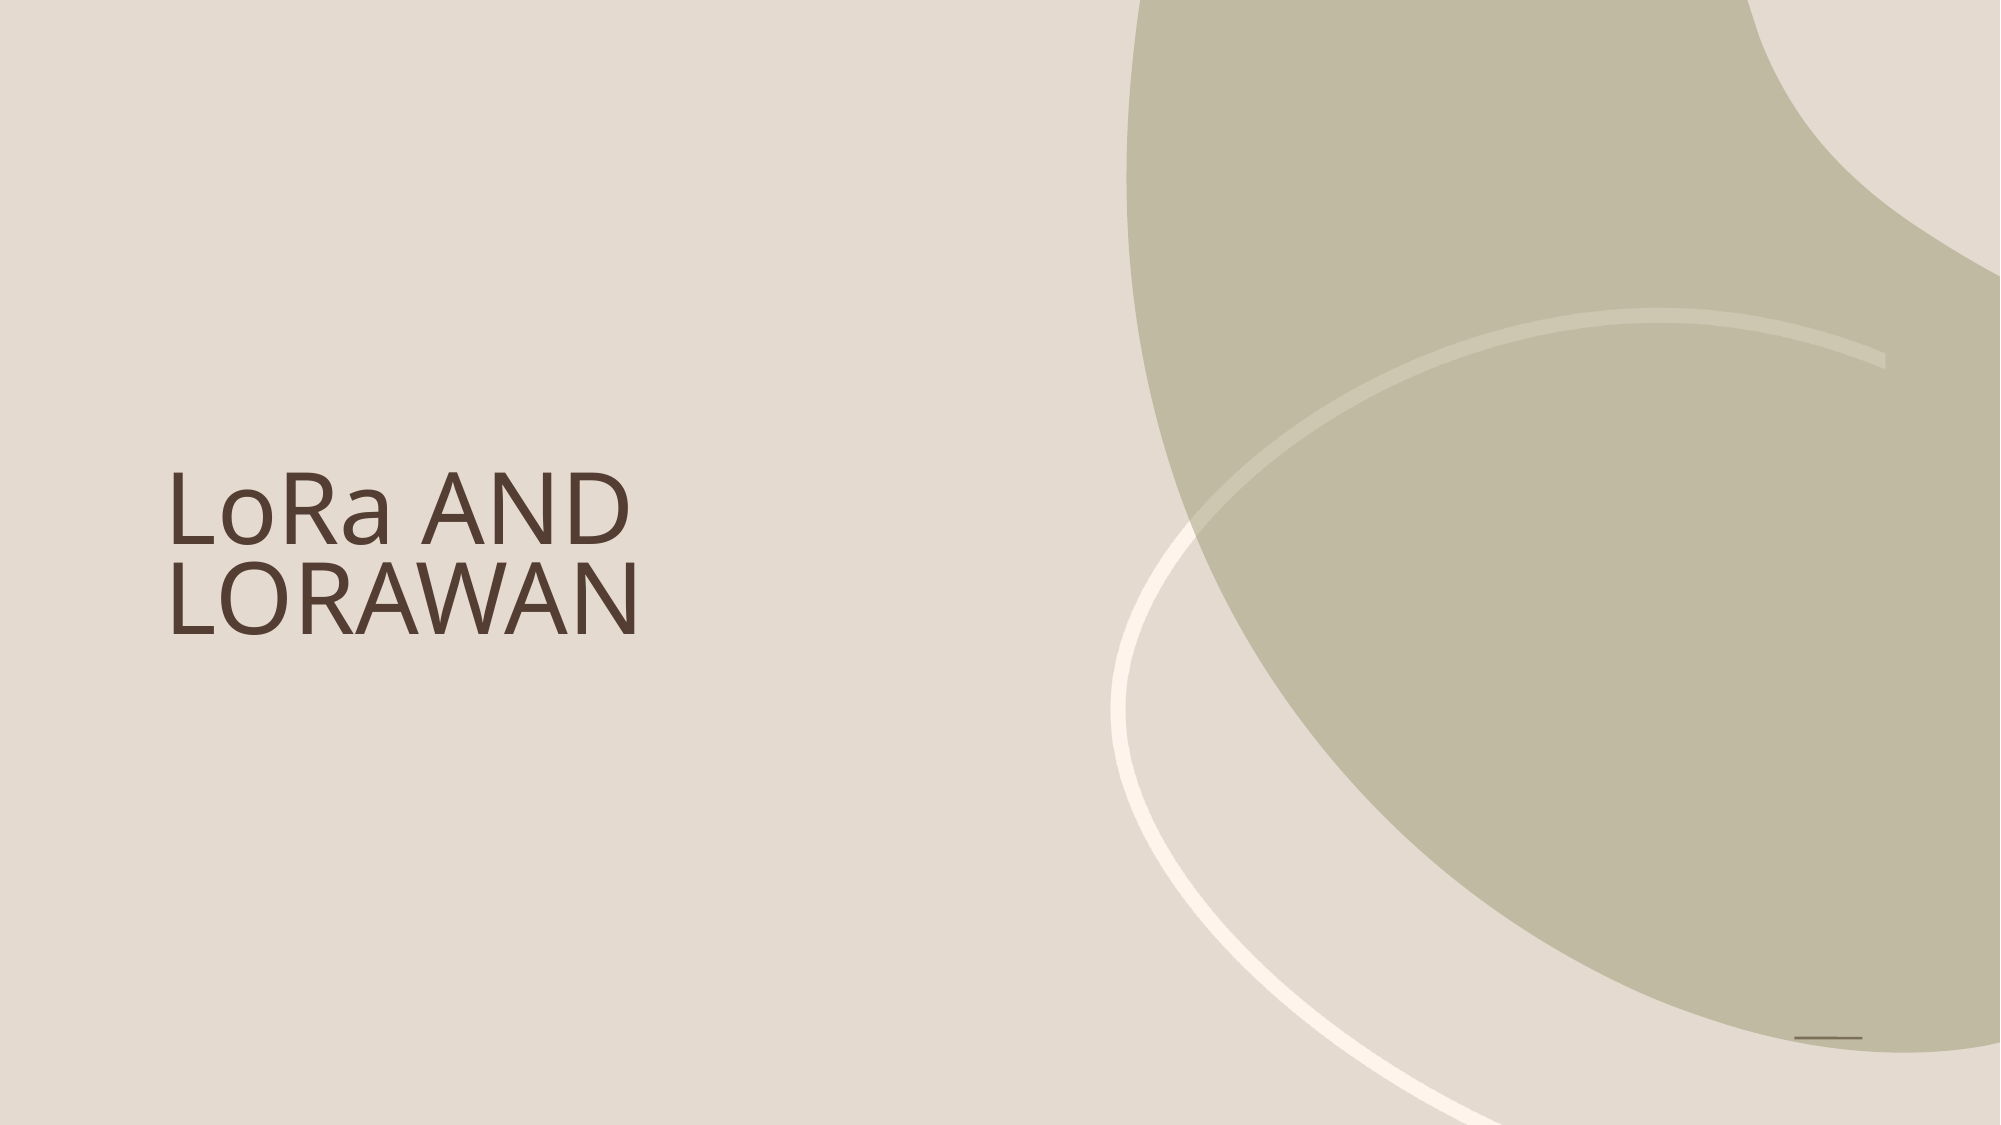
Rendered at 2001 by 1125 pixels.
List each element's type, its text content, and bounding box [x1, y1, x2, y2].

picture [1110, 307, 1886, 1125]
title LoRa AND LORAWAN [150, 149, 1076, 975]
